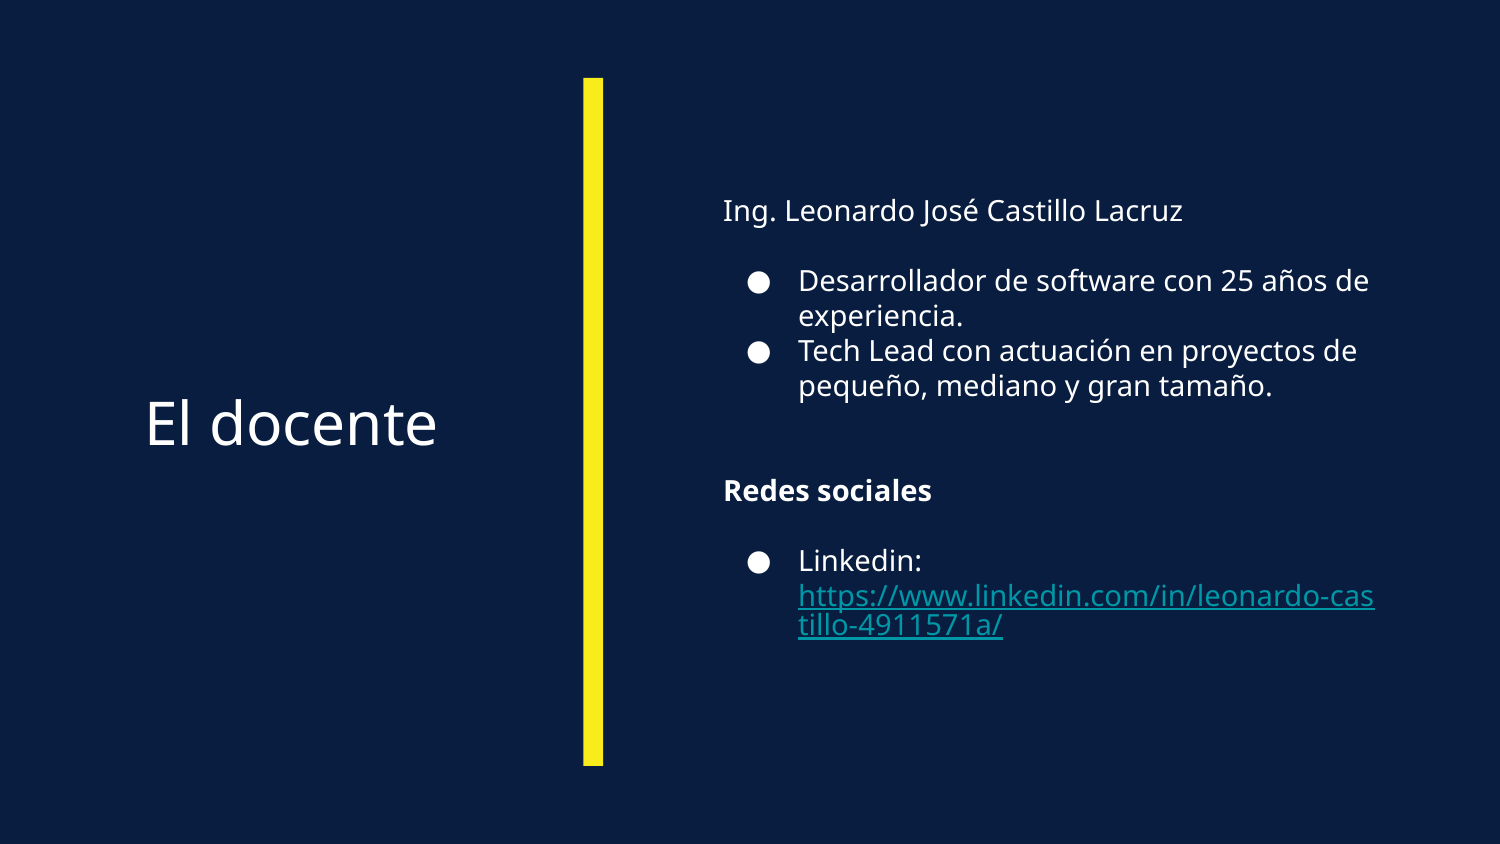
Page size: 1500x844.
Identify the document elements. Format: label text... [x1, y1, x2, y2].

text_box El docente [0, 370, 583, 473]
text_box [583, 77, 604, 766]
text_box Ing. Leonardo José Castillo Lacruz Desarrollador de software con 25 años de experiencia. Tech Lead con actuación en proyectos de pequeño, mediano y gran tamaño. Redes sociales Linkedin: https://www.linkedin.com/in/leonardo-castillo-4911571a/ [708, 124, 1399, 719]
